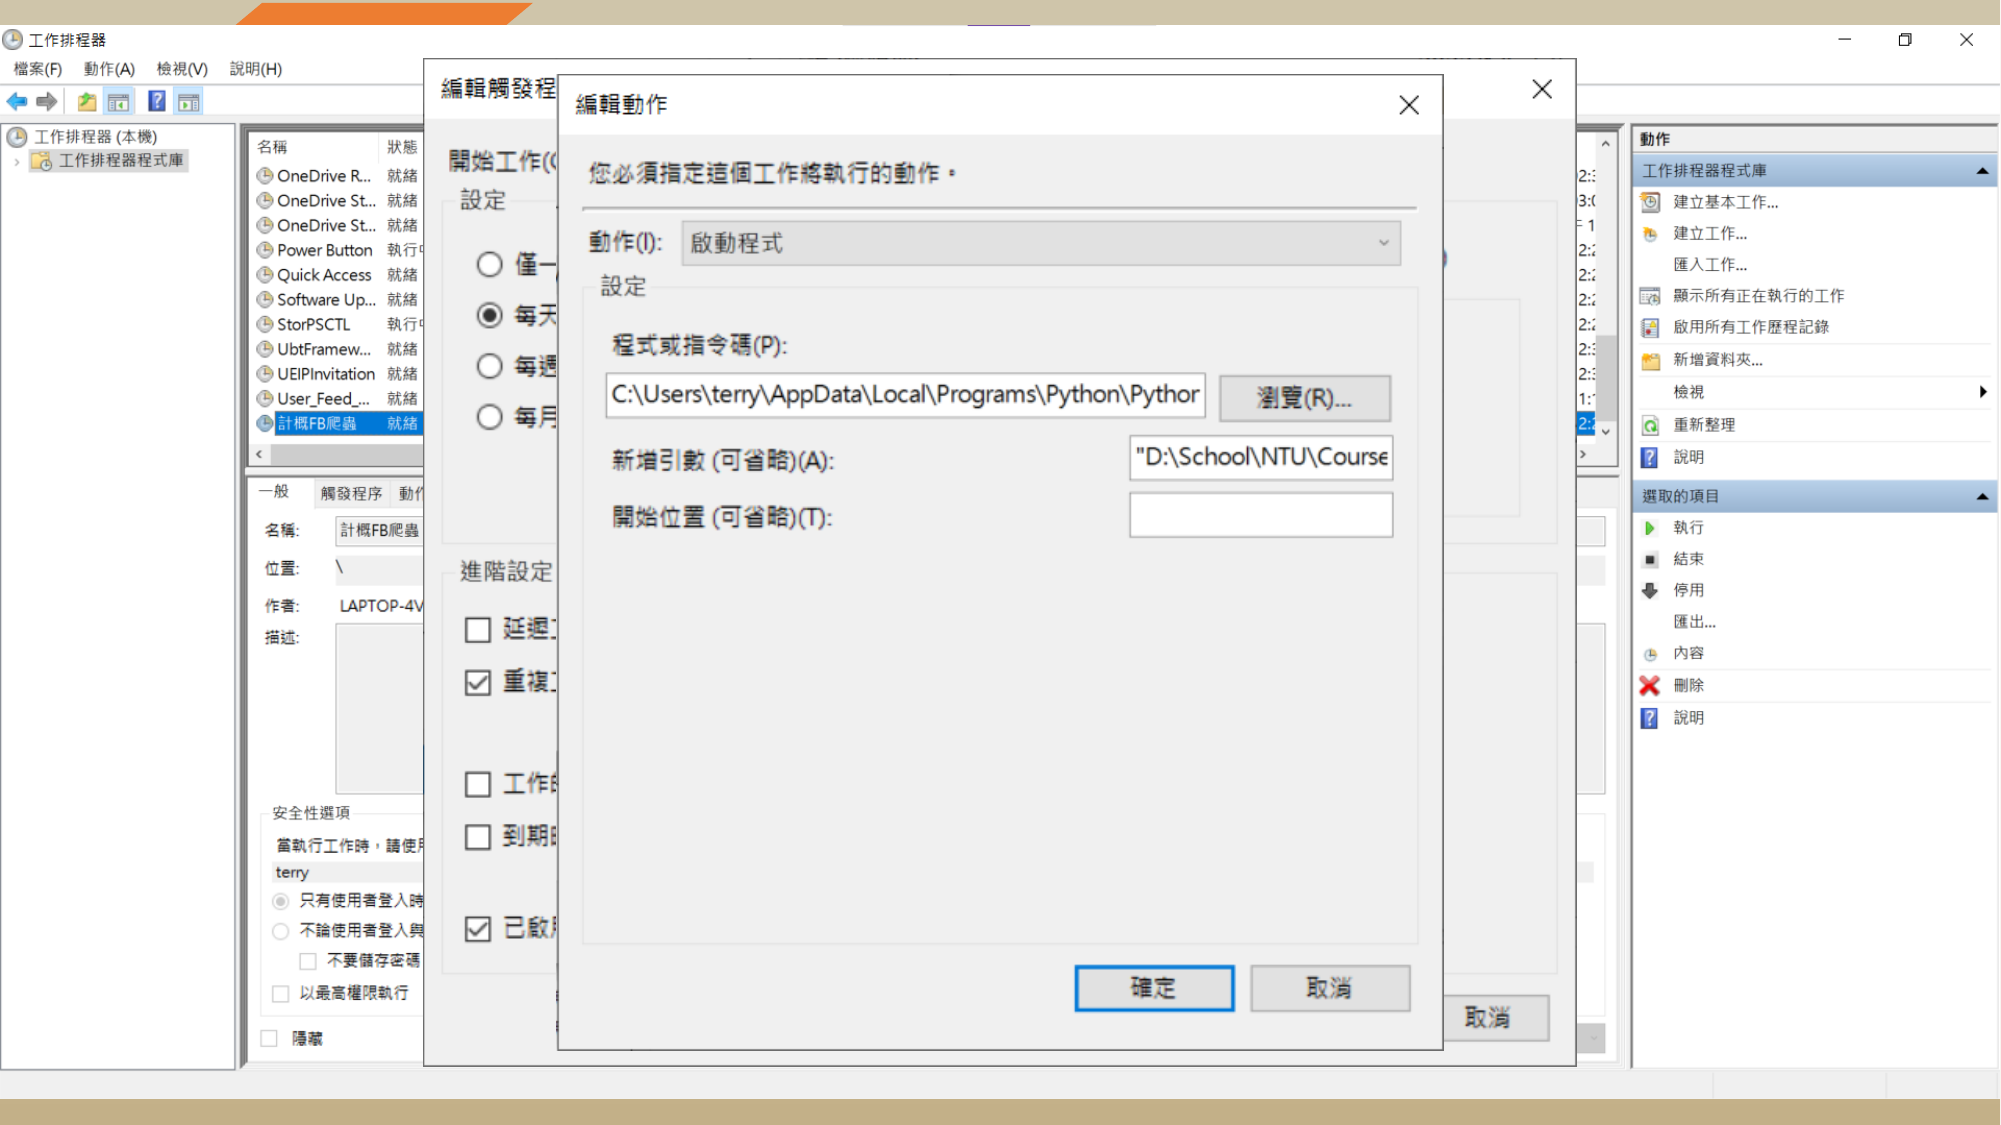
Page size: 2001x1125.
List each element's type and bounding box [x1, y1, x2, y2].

text_box [235, 2, 533, 25]
picture [0, 0, 2001, 1125]
